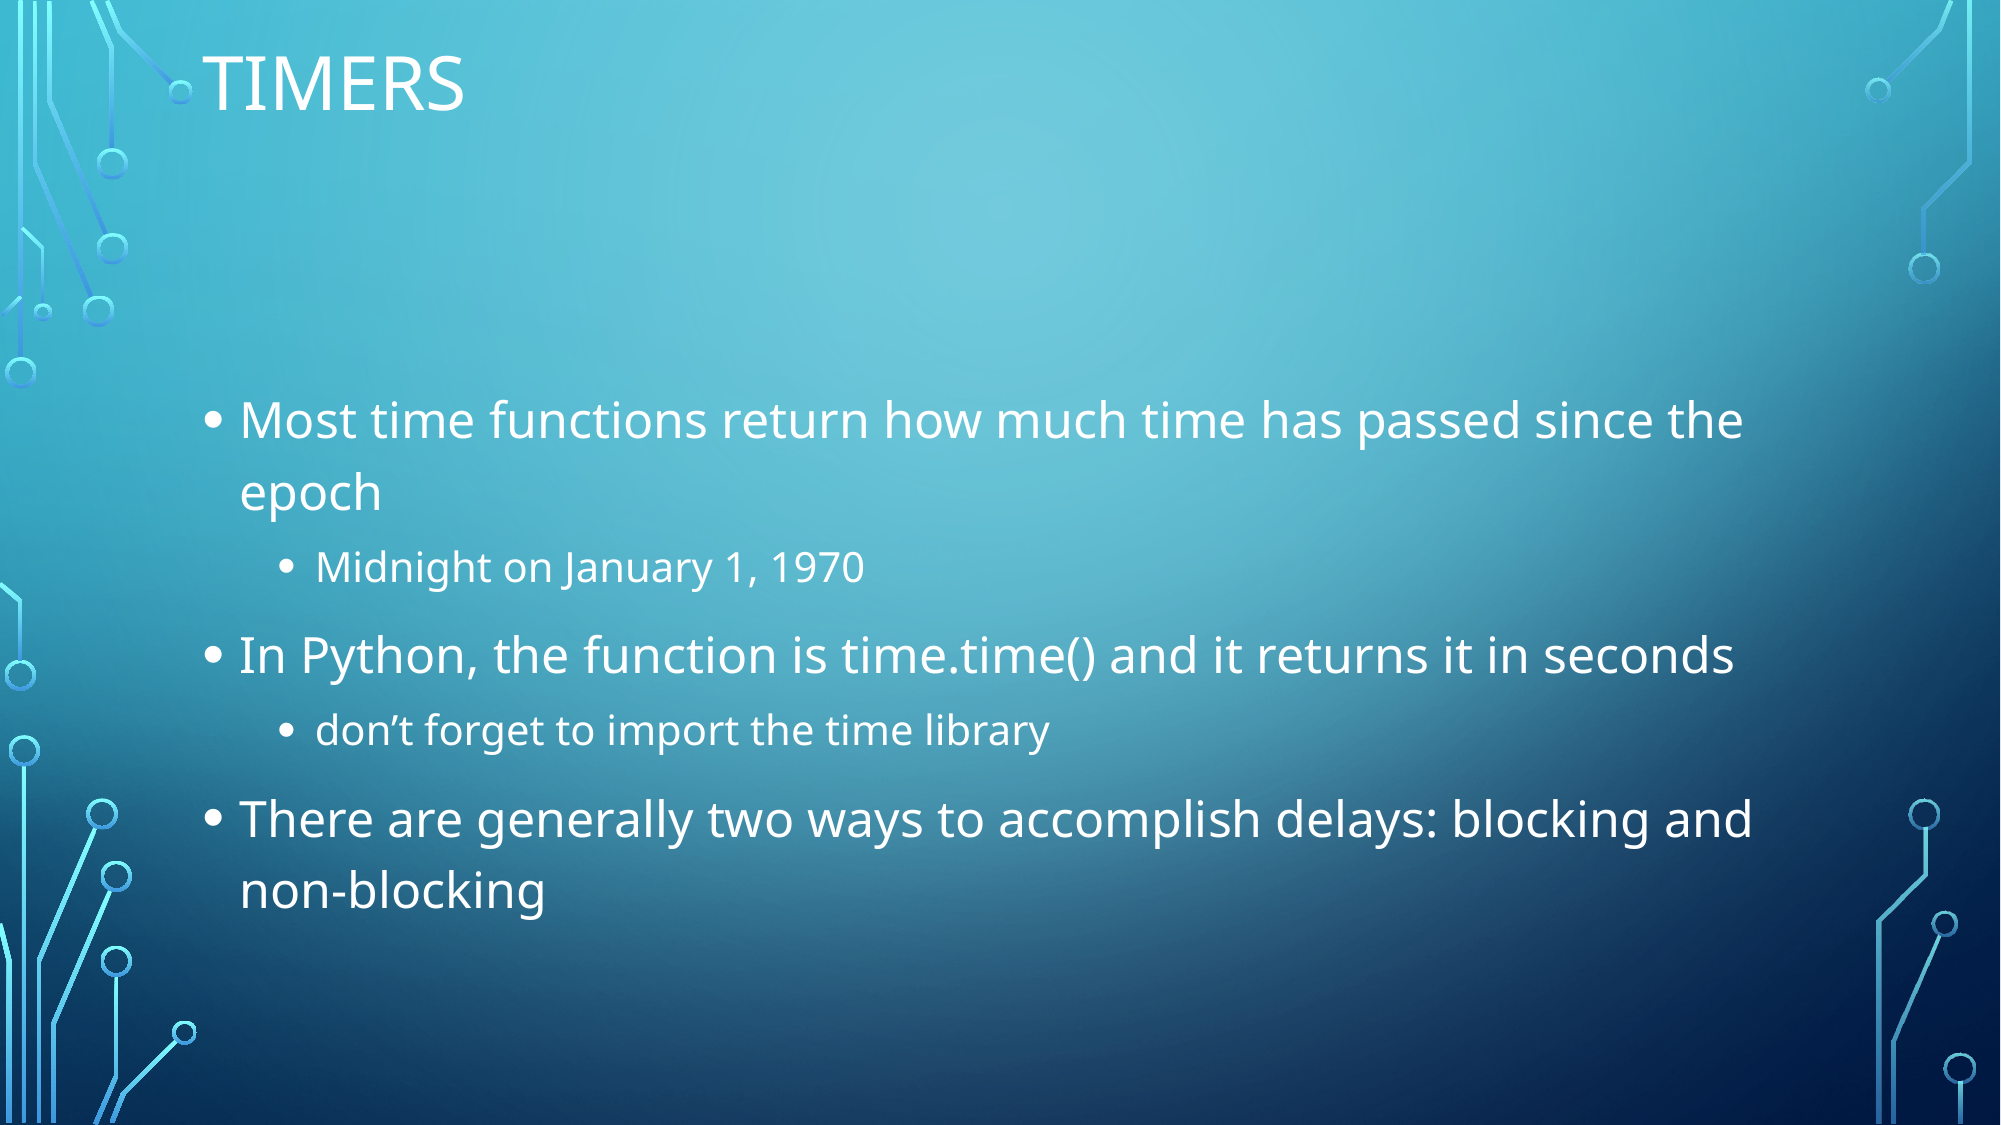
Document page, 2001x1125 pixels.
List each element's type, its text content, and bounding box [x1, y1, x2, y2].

list Most time functions return how much time has passed since the epoch Midnight on January 1, 1970 In Python, the function is time.time() and it returns it in seconds don’t forget to import the time library There are generally two ways to accomplish delays: blocking and non-blocking [187, 369, 1813, 950]
title Timers [187, 26, 1813, 146]
